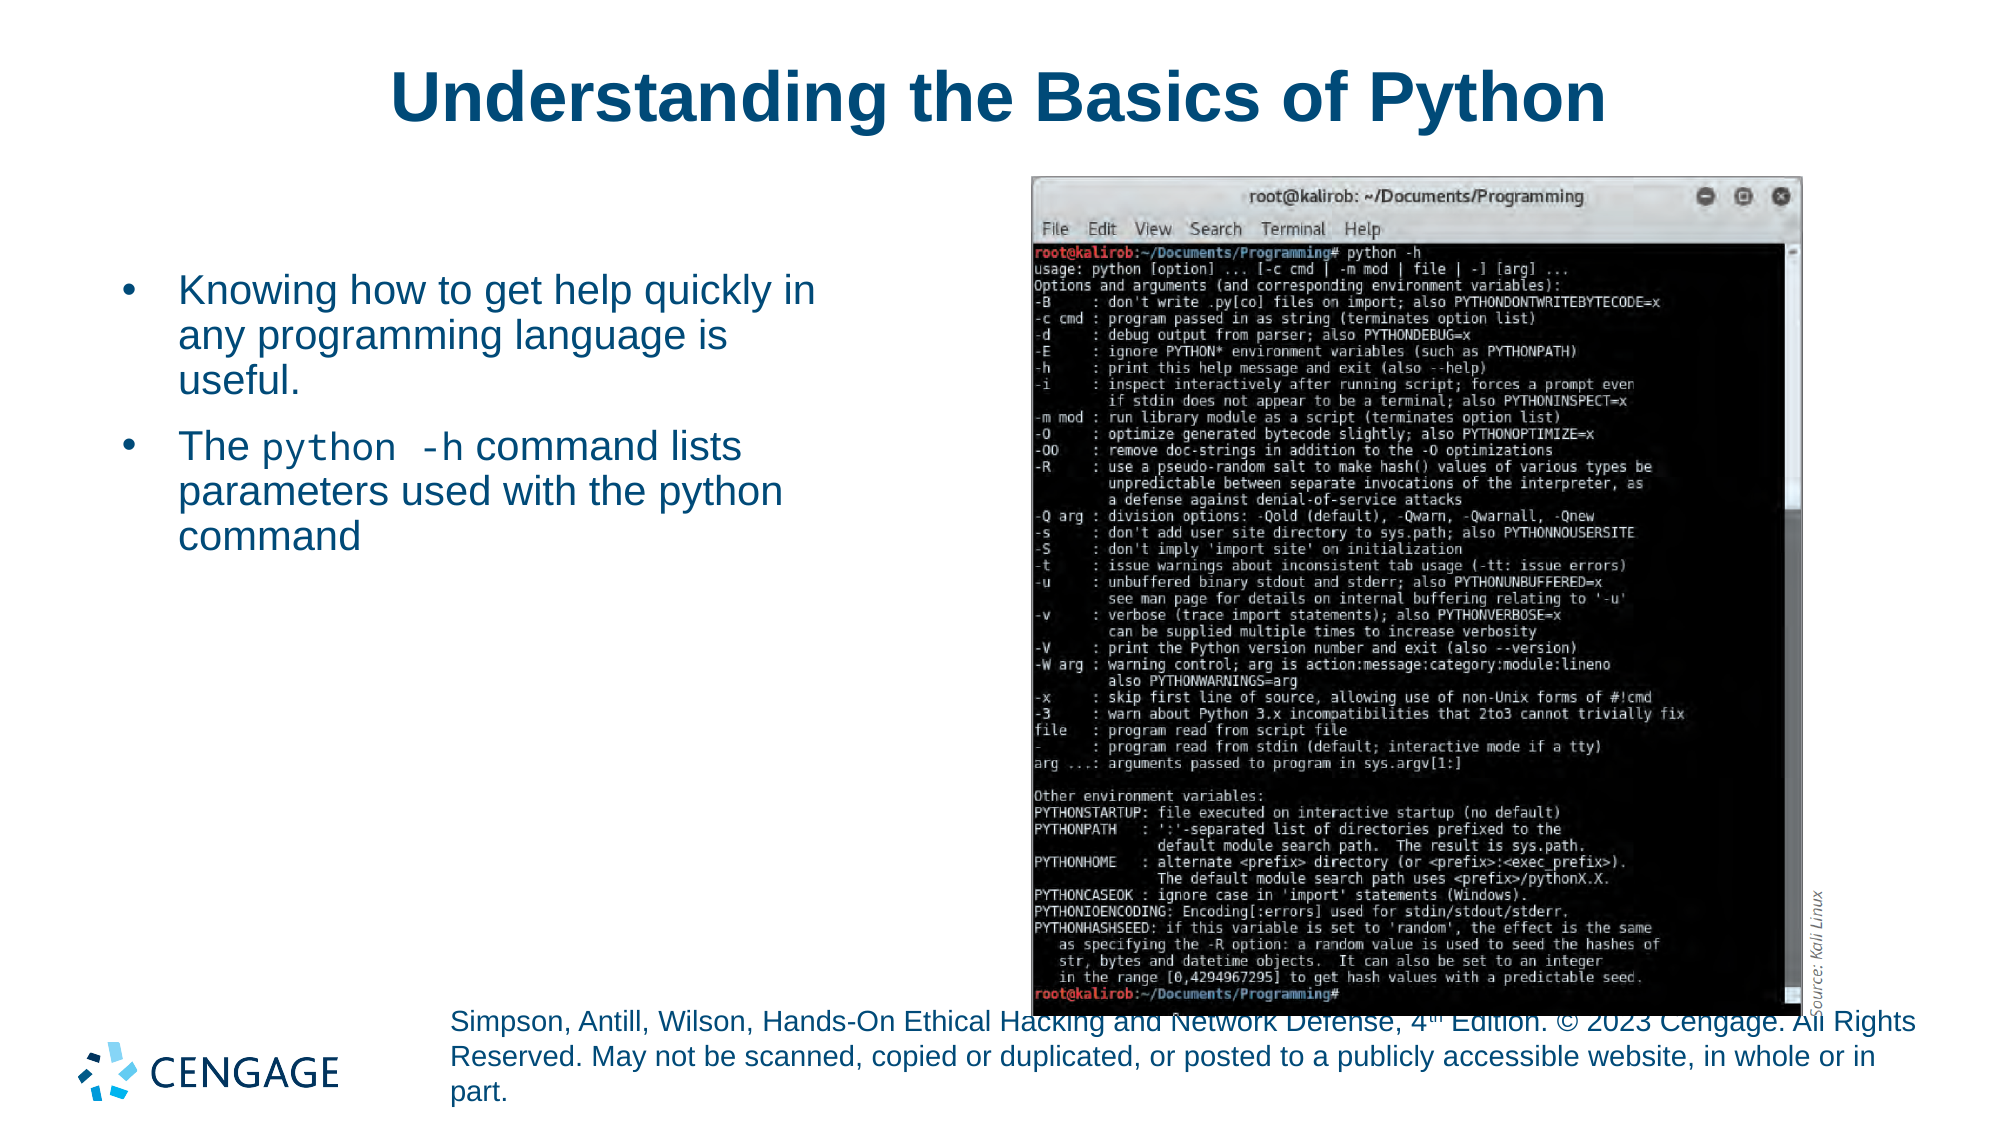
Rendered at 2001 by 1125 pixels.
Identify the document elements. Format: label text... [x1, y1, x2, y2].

title Understanding the Basics of Python [137, 59, 1863, 171]
list Knowing how to get help quickly in any programming language is useful. The python -h command lists parameters used with the python command [121, 268, 854, 819]
picture [1020, 169, 1836, 1016]
picture [78, 1042, 338, 1101]
